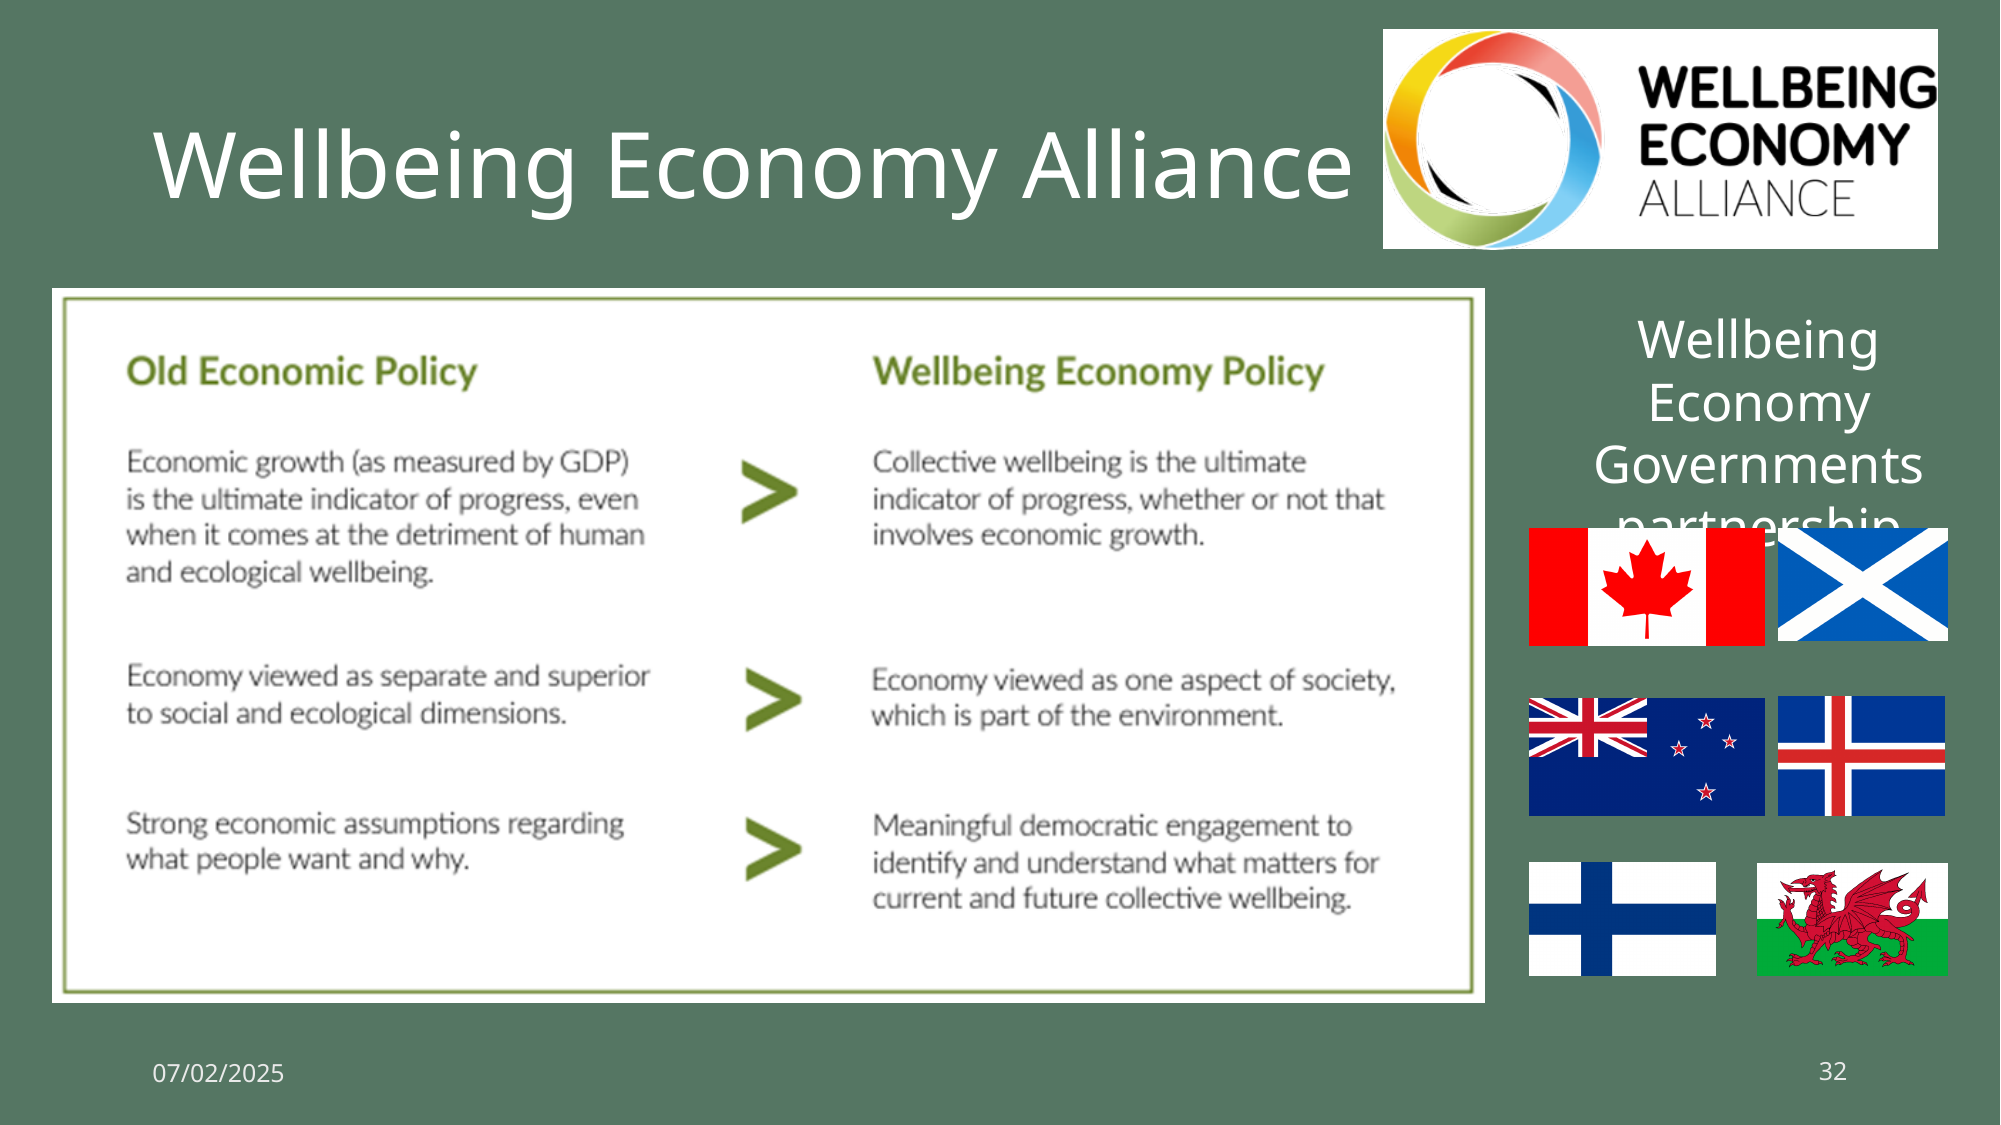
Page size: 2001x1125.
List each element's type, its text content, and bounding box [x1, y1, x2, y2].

picture [1757, 862, 1948, 977]
text_box Wellbeing Economy Governments partnership [1518, 299, 2000, 565]
picture [1382, 28, 1939, 250]
title Wellbeing Economy Alliance [137, 59, 1863, 278]
picture [1528, 861, 1716, 977]
picture [1778, 527, 1949, 642]
picture [1528, 527, 1765, 647]
picture [1528, 697, 1765, 817]
slide_number 32 [1412, 1042, 1863, 1103]
picture [51, 288, 1485, 1004]
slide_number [137, 1042, 588, 1103]
picture [1778, 695, 1946, 817]
